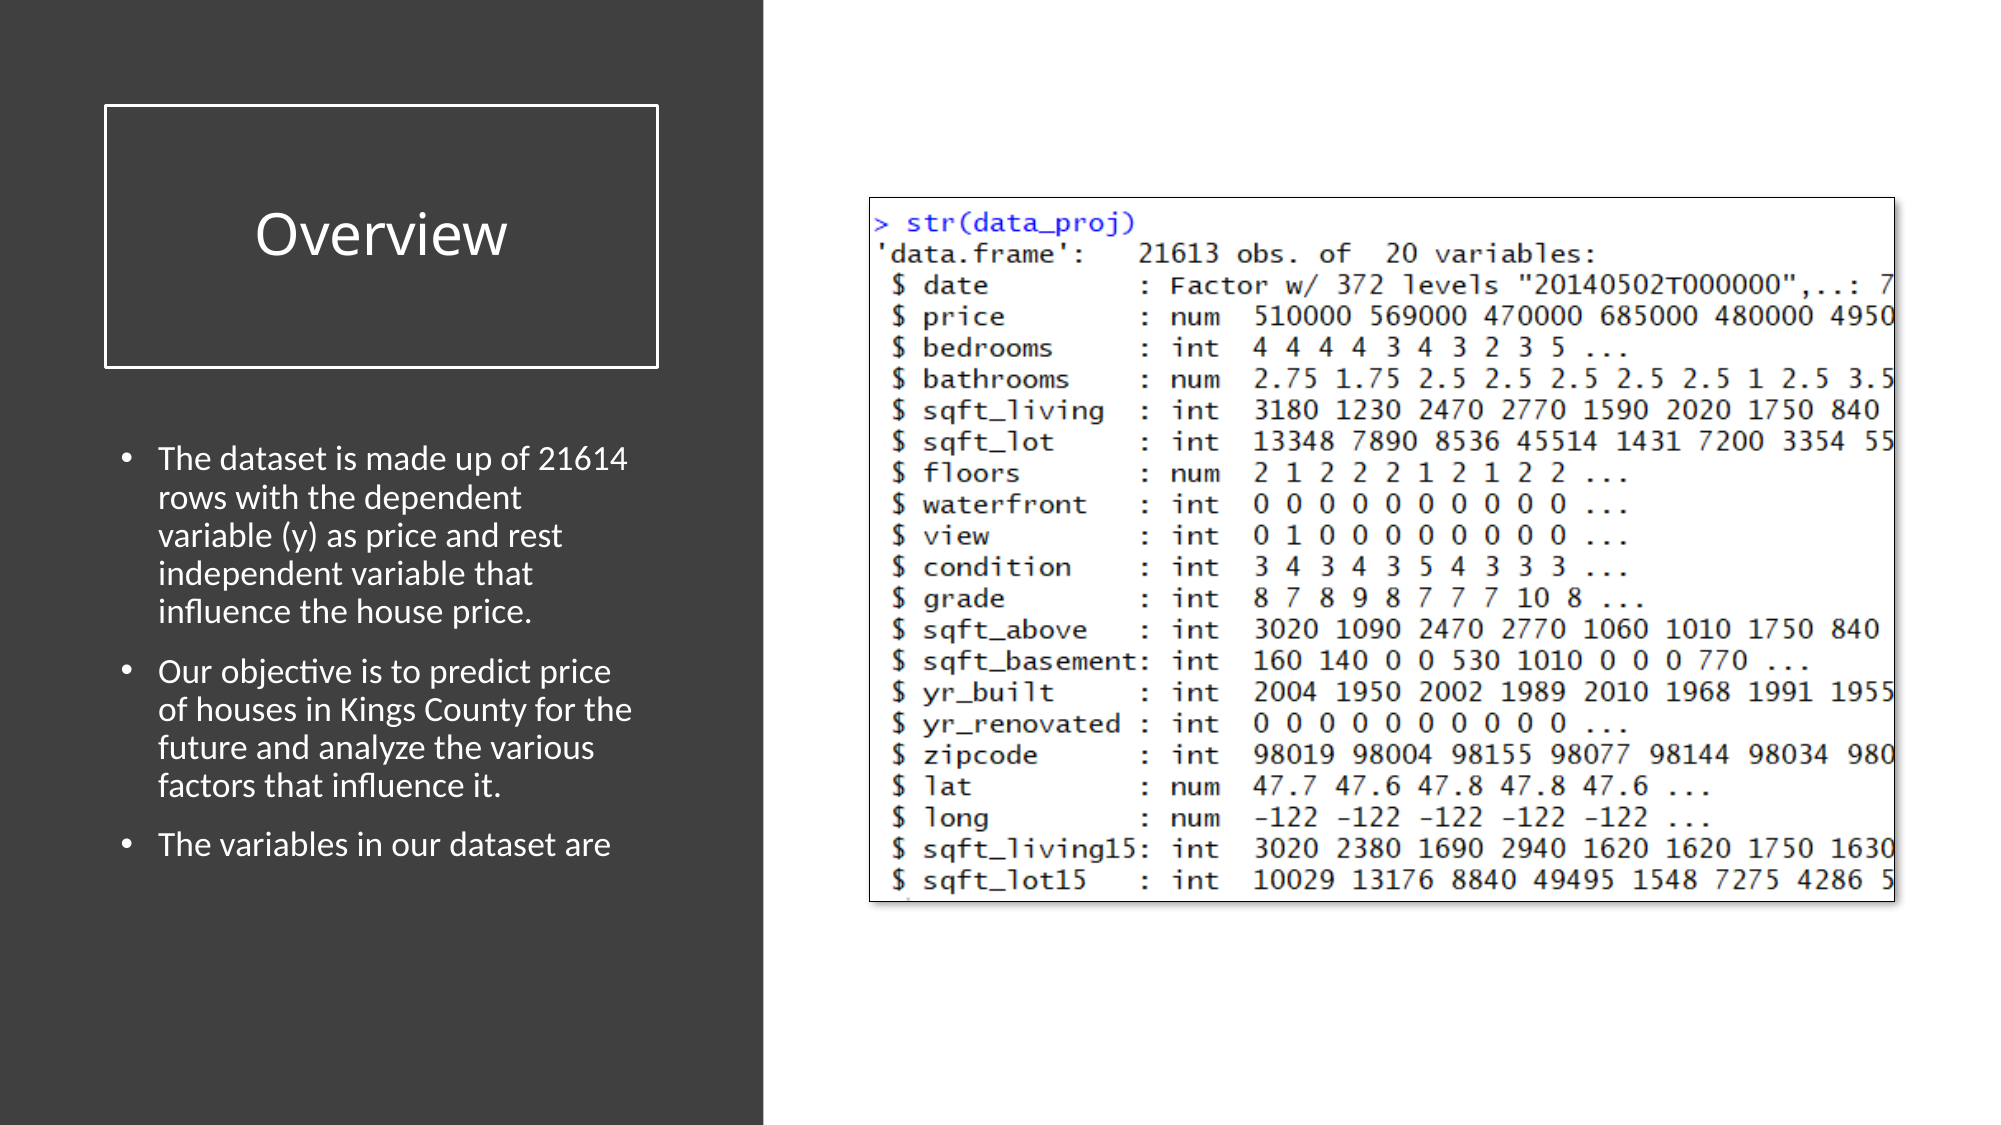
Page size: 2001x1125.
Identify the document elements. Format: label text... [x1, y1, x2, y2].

text_box [0, 0, 764, 1125]
list The dataset is made up of 21614 rows with the dependent variable (y) as price and rest independent variable that influence the house price. Our objective is to predict price of houses in Kings County for the future and analyze the various factors that influence it. The variables in our dataset are [105, 432, 658, 994]
picture [869, 197, 1895, 901]
title Overview [105, 105, 658, 368]
